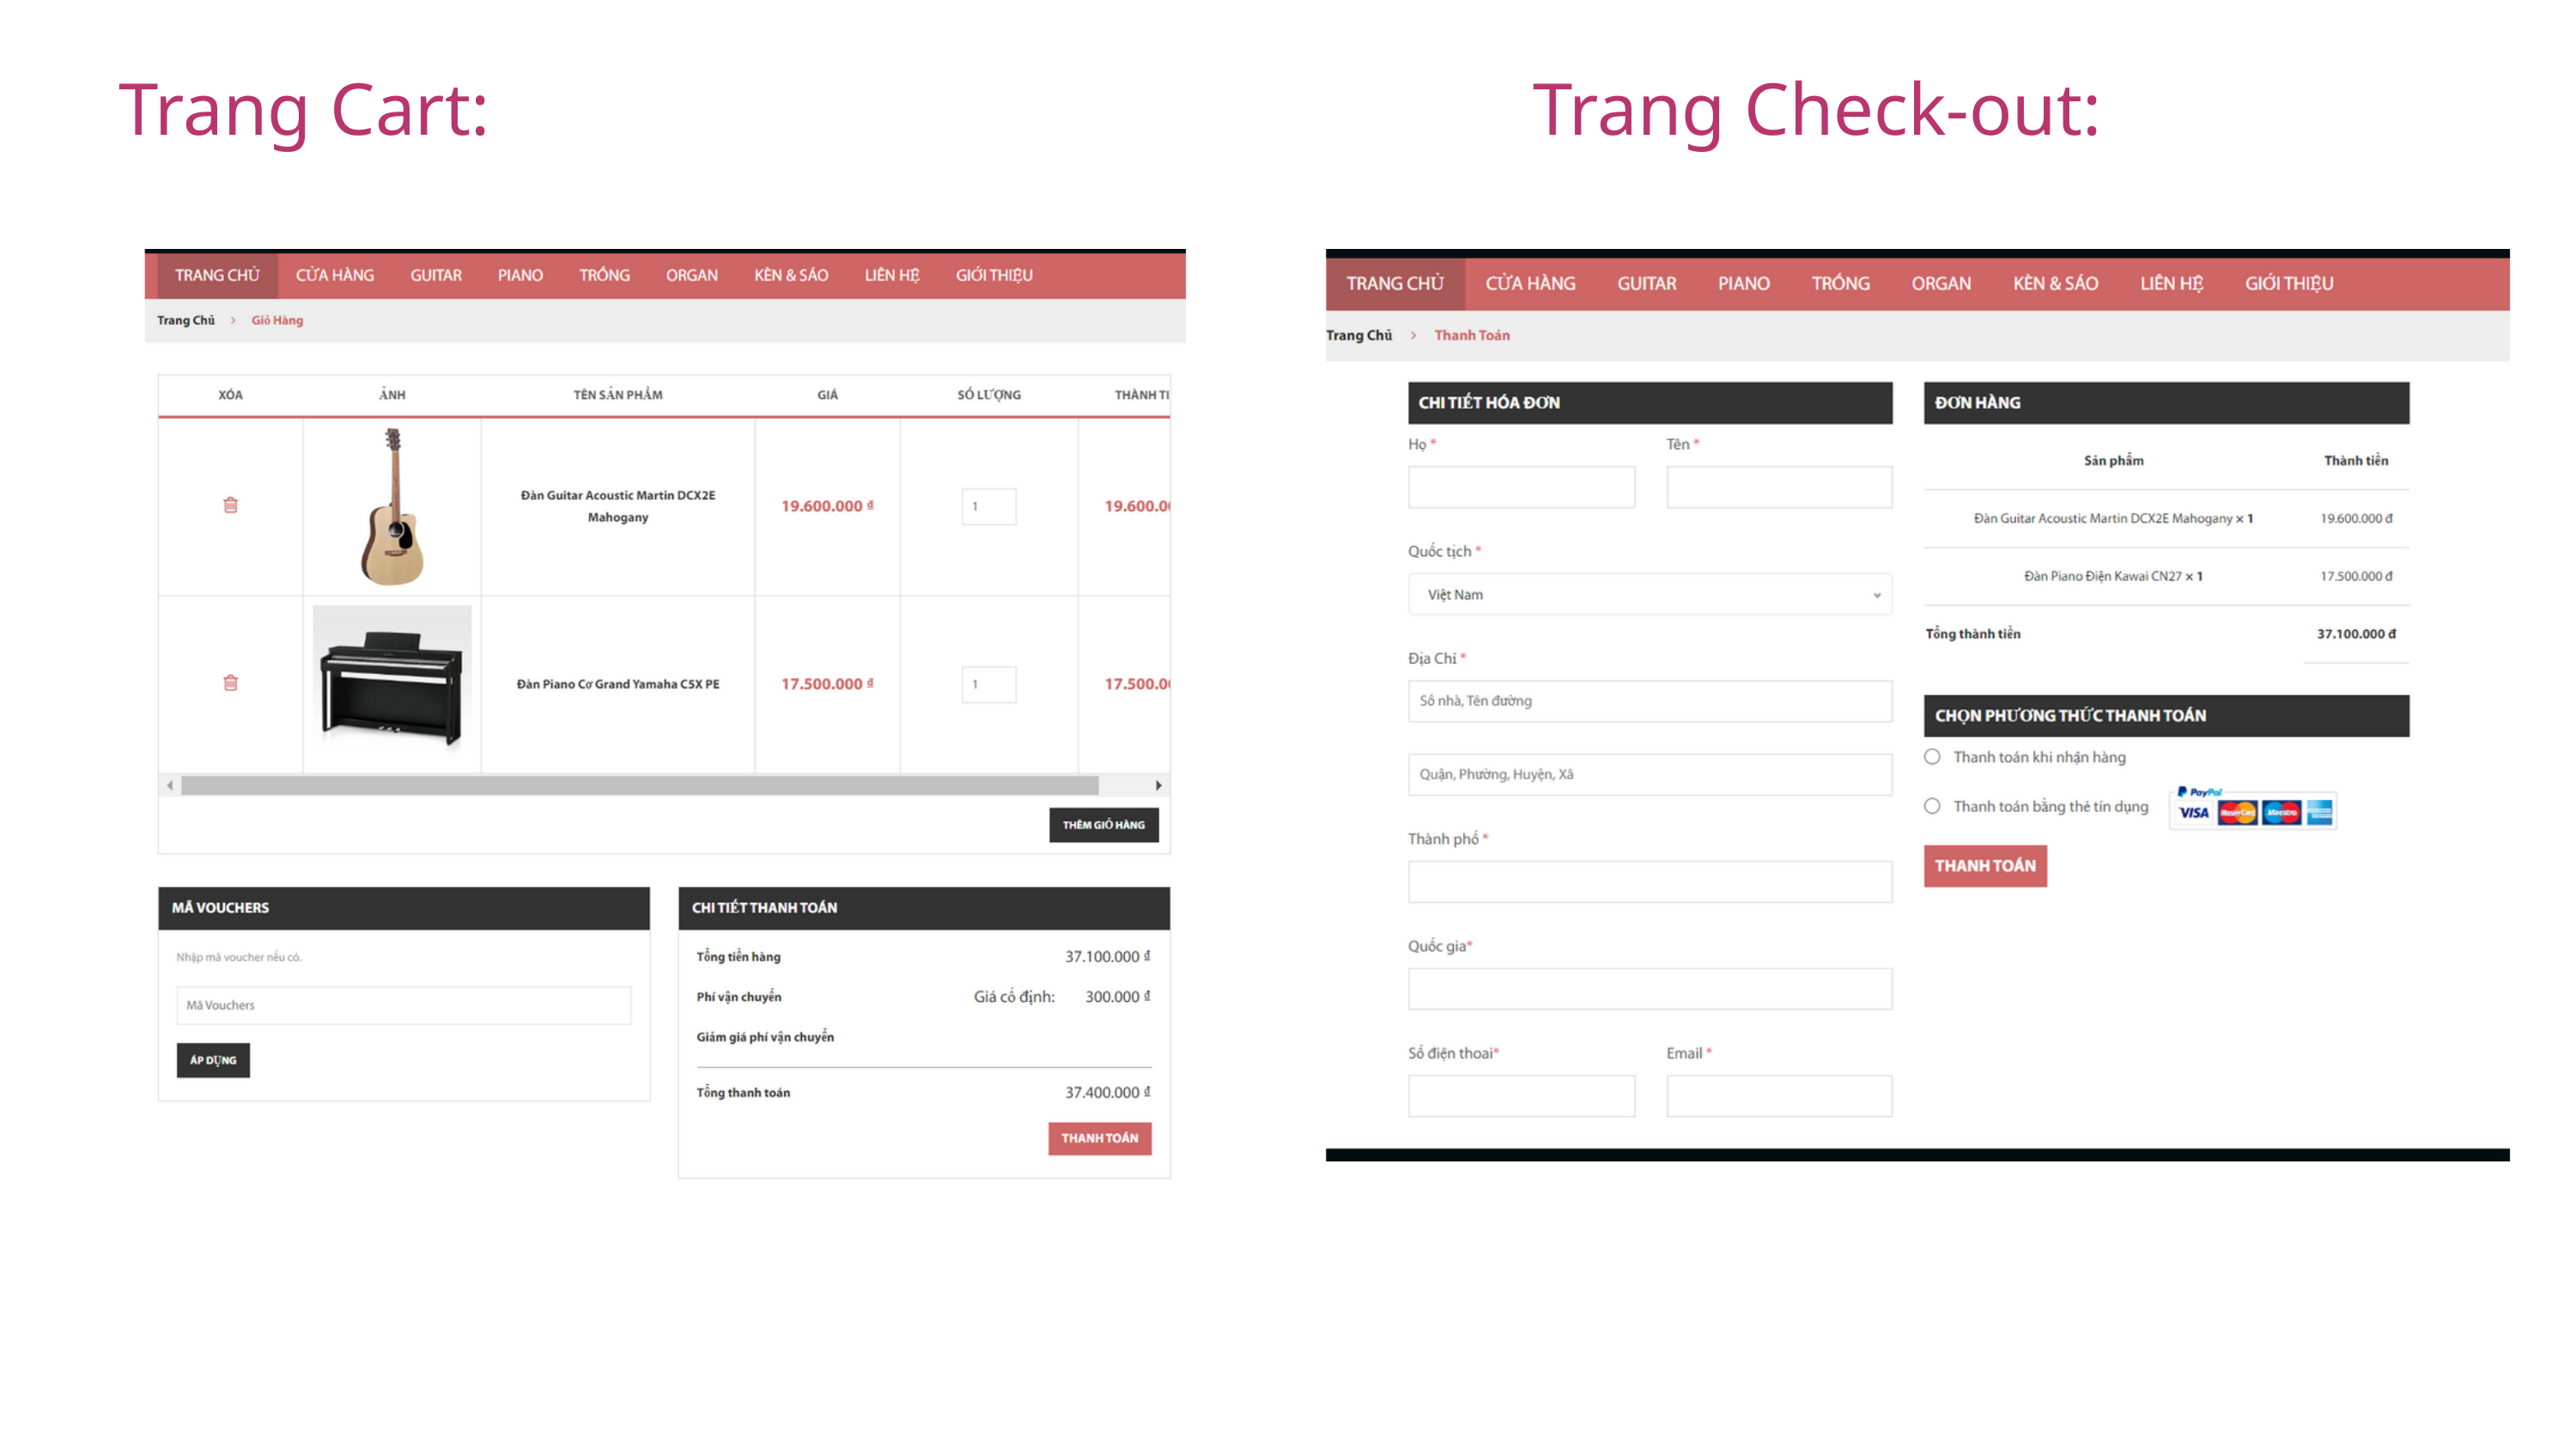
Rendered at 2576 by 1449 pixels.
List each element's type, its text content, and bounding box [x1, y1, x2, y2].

text_box [1326, 249, 2511, 1161]
text_box [144, 249, 1187, 1199]
text_box Trang Check-out: [1519, 49, 2117, 149]
text_box Trang Cart: [112, 49, 497, 149]
